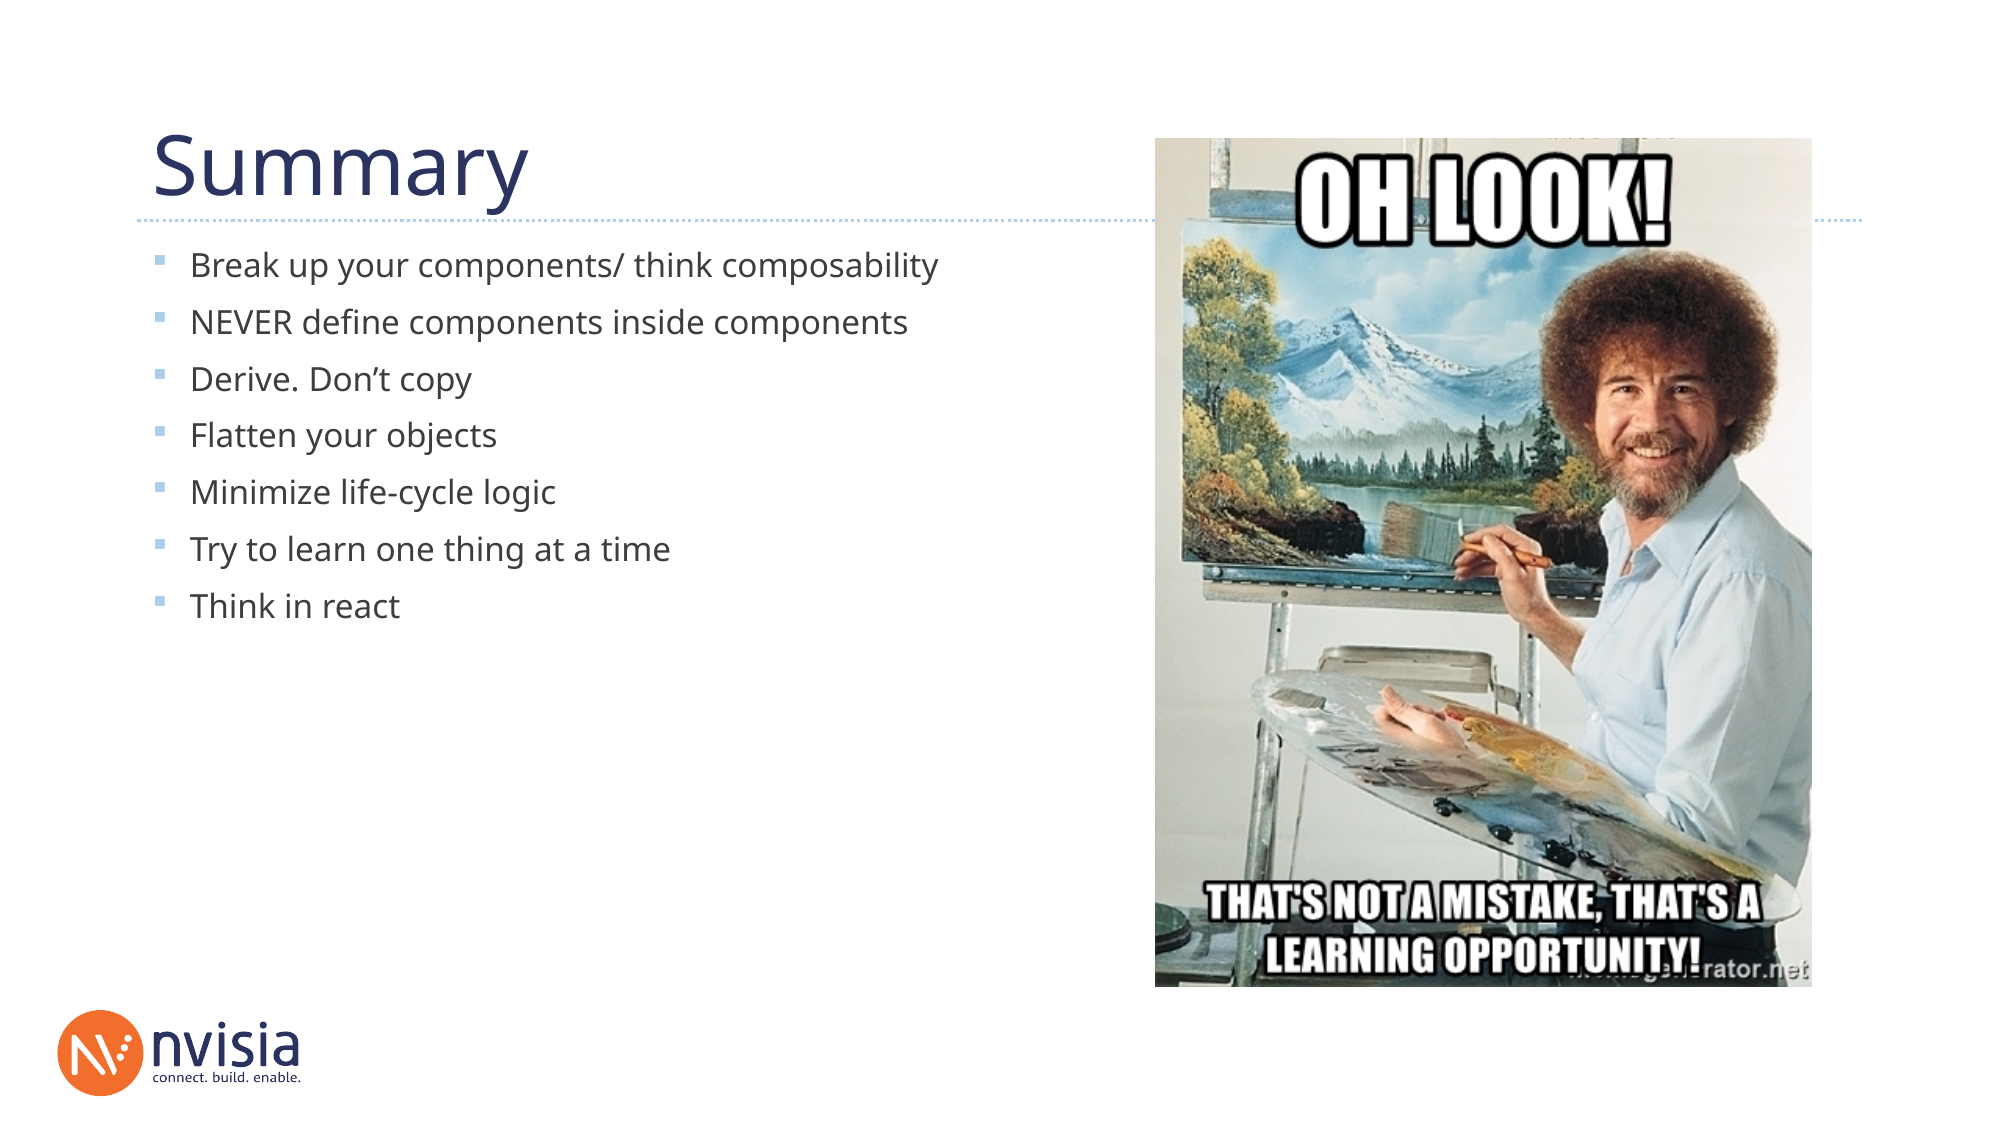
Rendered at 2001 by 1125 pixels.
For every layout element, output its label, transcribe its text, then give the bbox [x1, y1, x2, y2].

list Break up your components/ think composability NEVER define components inside components Derive. Don’t copy Flatten your objects Minimize life-cycle logic Try to learn one thing at a time Think in react [137, 241, 1000, 947]
title Summary [137, 59, 1863, 278]
picture [1155, 138, 1812, 987]
picture [48, 1003, 312, 1103]
